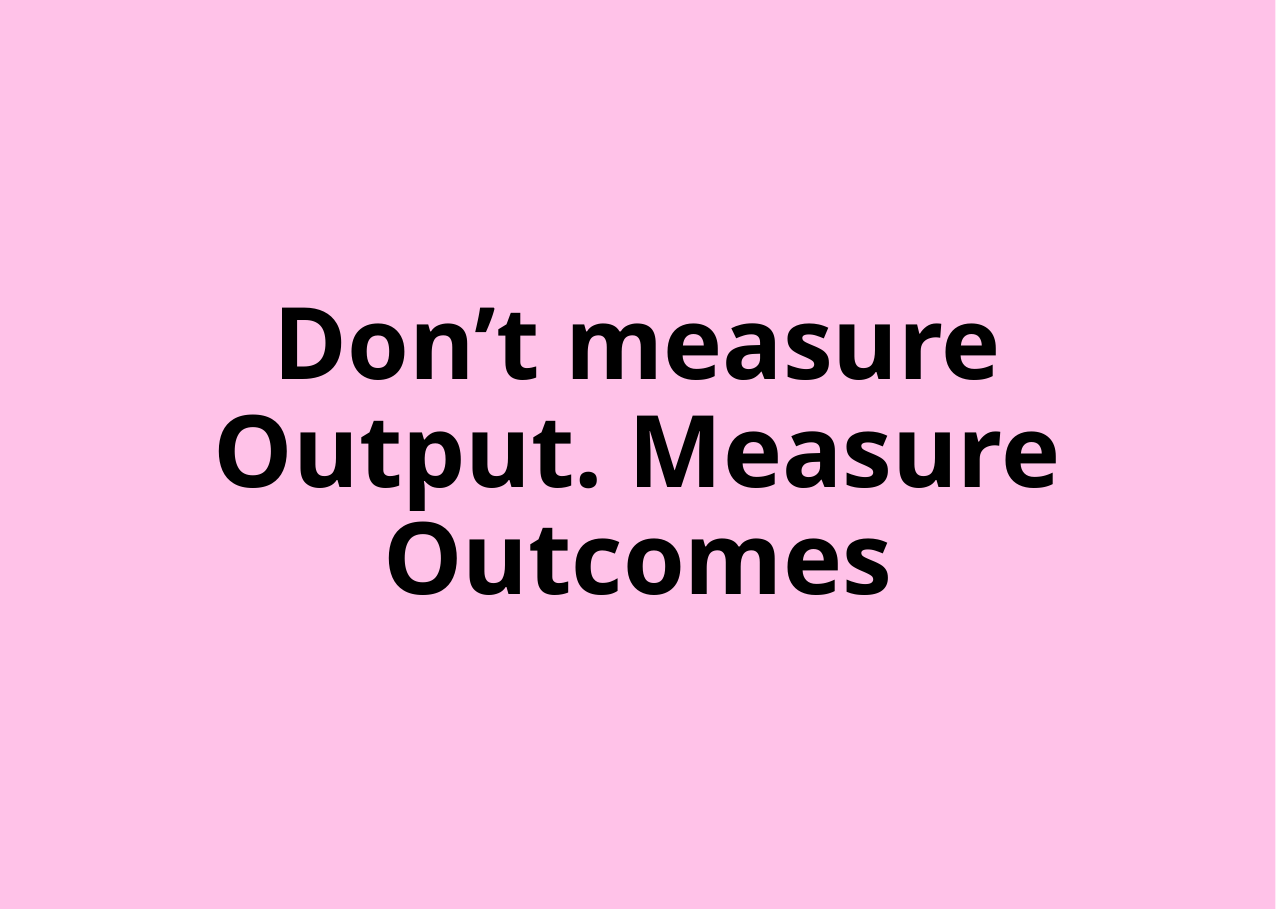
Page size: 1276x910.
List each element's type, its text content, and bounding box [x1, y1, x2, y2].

title Don’t measure Output. Measure Outcomes [117, 260, 1158, 649]
